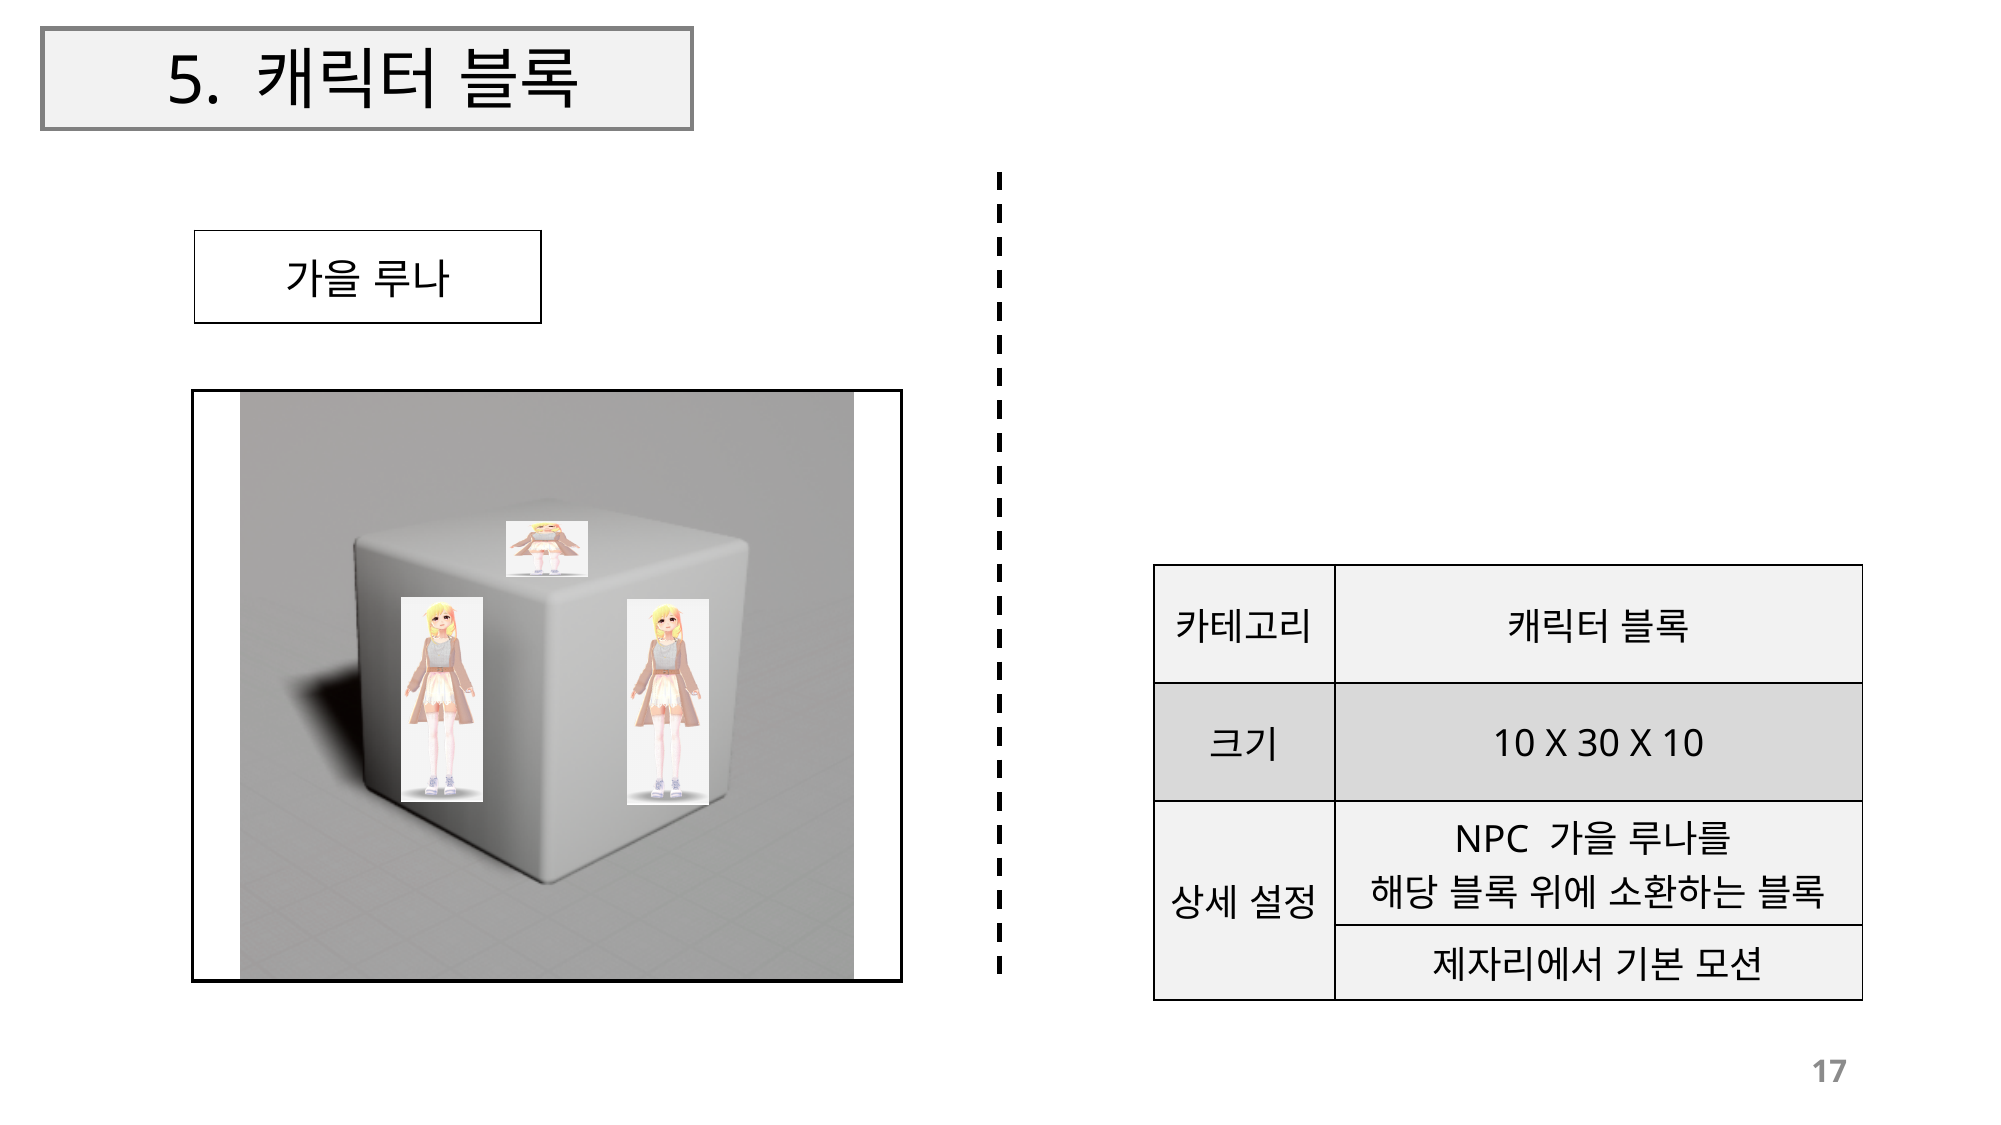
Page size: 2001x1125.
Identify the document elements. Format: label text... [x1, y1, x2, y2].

title 5. 캐릭터 블록 [63, 27, 685, 126]
table_header 카테고리 [1155, 566, 1334, 682]
picture [240, 390, 854, 981]
table_header 캐릭터 블록 [1336, 566, 1862, 682]
table_cell 제자리에서 기본 모션 [1336, 926, 1862, 999]
table_cell 10 X 30 X 10 [1336, 684, 1862, 800]
table_cell 크기 [1155, 684, 1334, 800]
text_box [192, 389, 902, 982]
table_cell NPC 가을 루나를 해당 블록 위에 소환하는 블록 [1336, 802, 1862, 924]
slide_number 17 [1412, 1042, 1863, 1103]
table_cell 상세 설정 [1155, 802, 1334, 999]
table_header 가을 루나 [195, 231, 540, 322]
